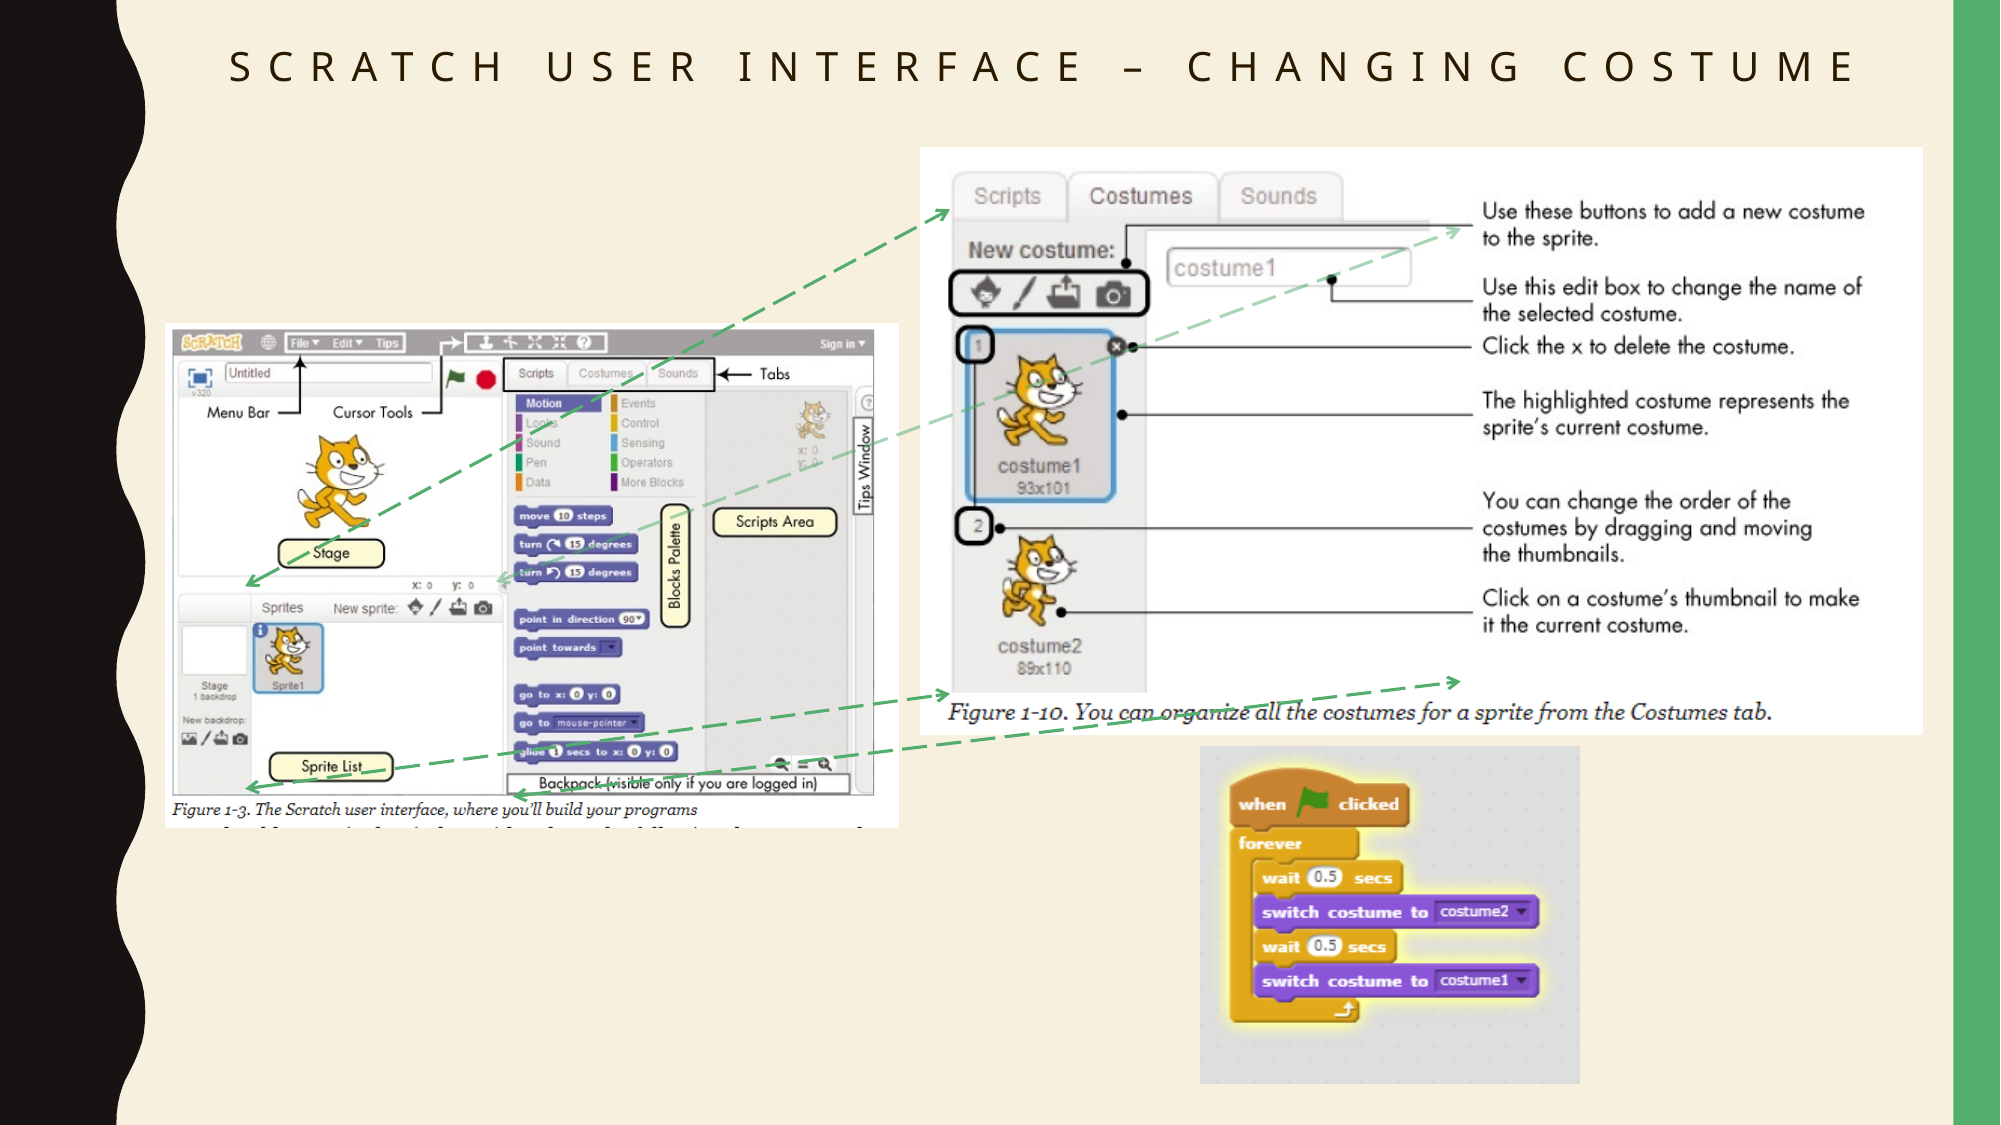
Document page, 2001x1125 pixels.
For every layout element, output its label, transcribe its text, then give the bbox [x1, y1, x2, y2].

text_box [512, 681, 1461, 797]
picture [920, 147, 1923, 735]
title Scratch User Interface – Changing Costume [206, 0, 1877, 98]
picture [165, 323, 899, 828]
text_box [951, 228, 1461, 582]
picture [1200, 746, 1580, 1084]
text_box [245, 693, 951, 789]
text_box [245, 209, 951, 587]
